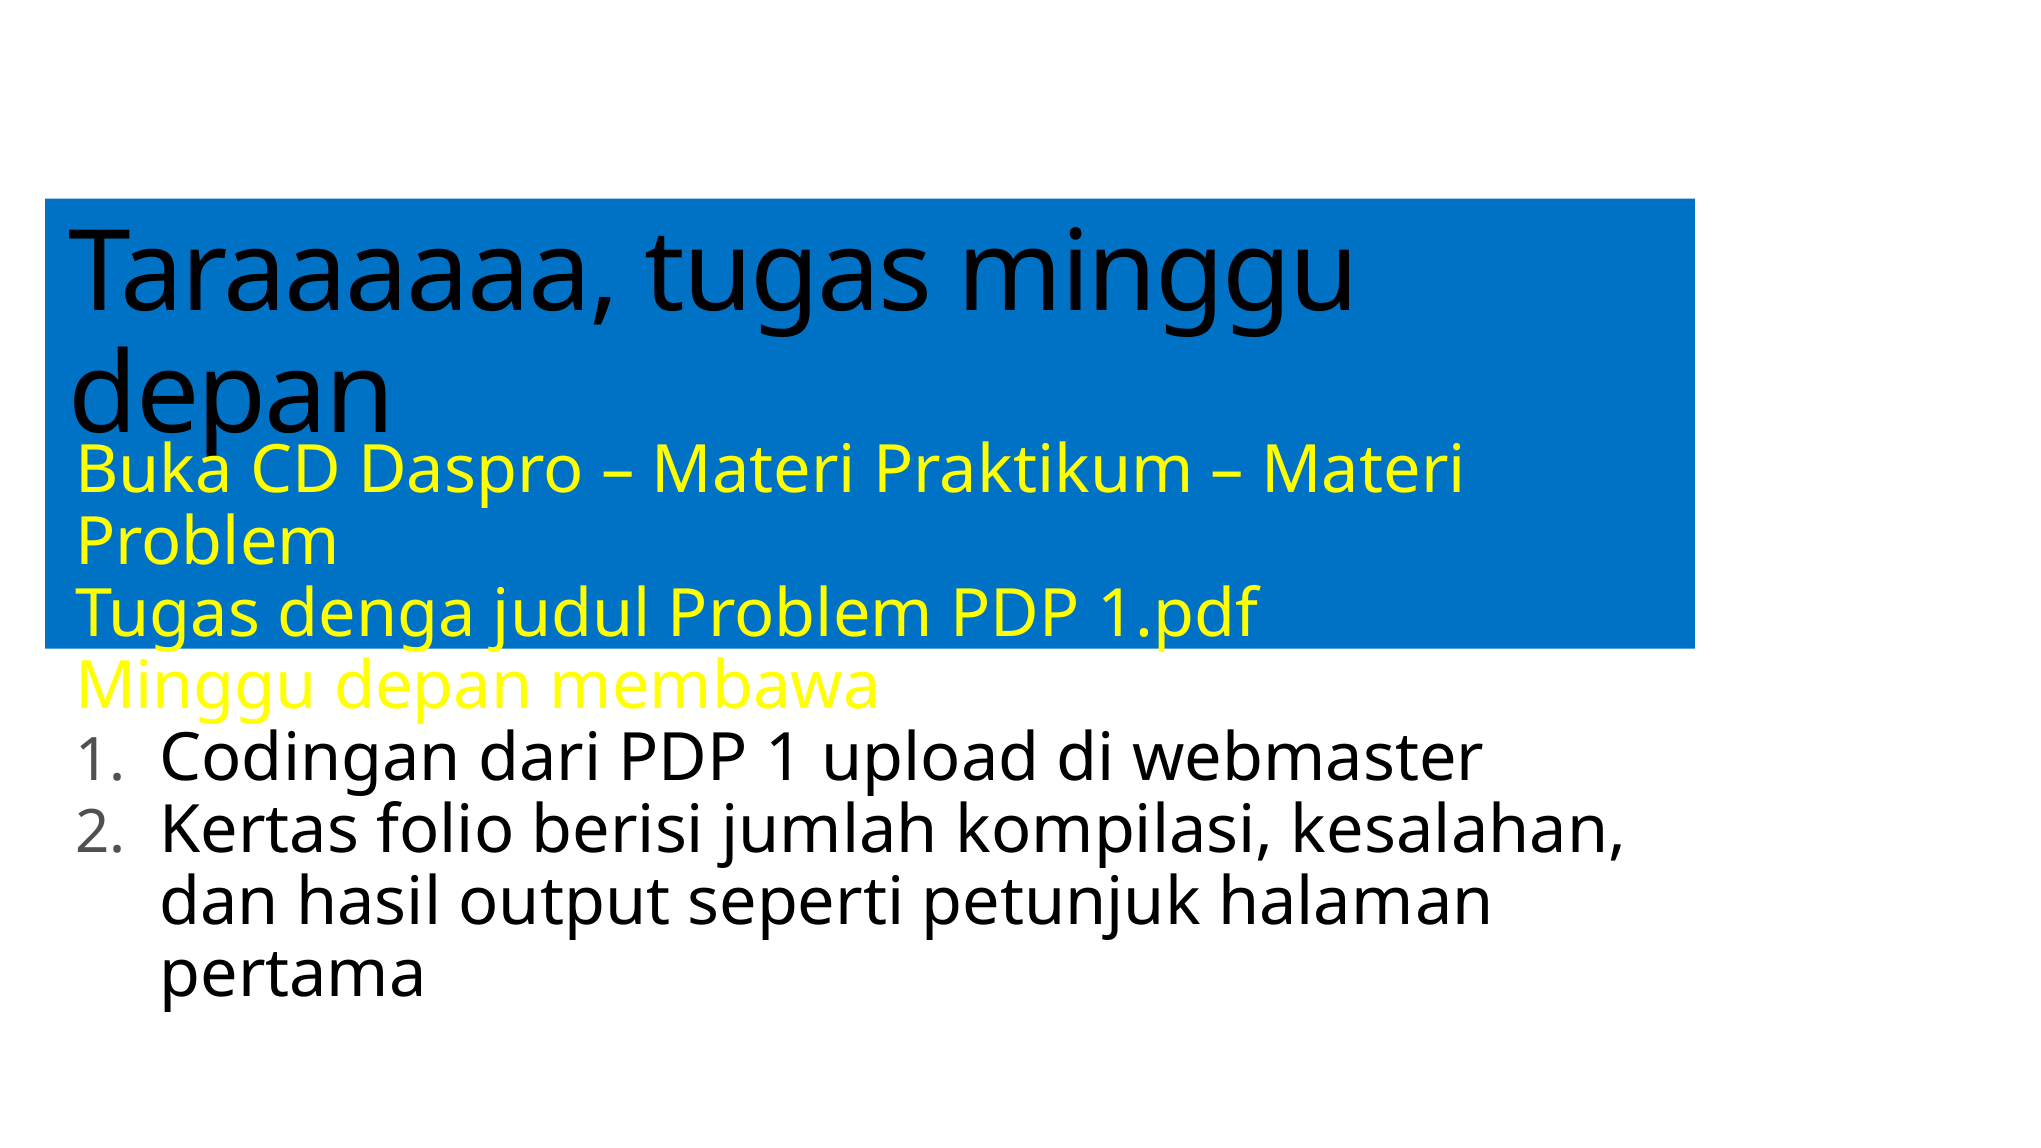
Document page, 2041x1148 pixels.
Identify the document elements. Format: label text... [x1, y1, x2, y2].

title Taraaaaaa, tugas minggu depan [45, 198, 1695, 387]
list Buka CD Daspro – Materi Praktikum – Materi Problem Tugas denga judul Problem PDP 1.pdf Minggu depan membawa Codingan dari PDP 1 upload di webmaster Kertas folio berisi jumlah kompilasi, kesalahan, dan hasil output seperti petunjuk halaman pertama [45, 411, 1696, 712]
